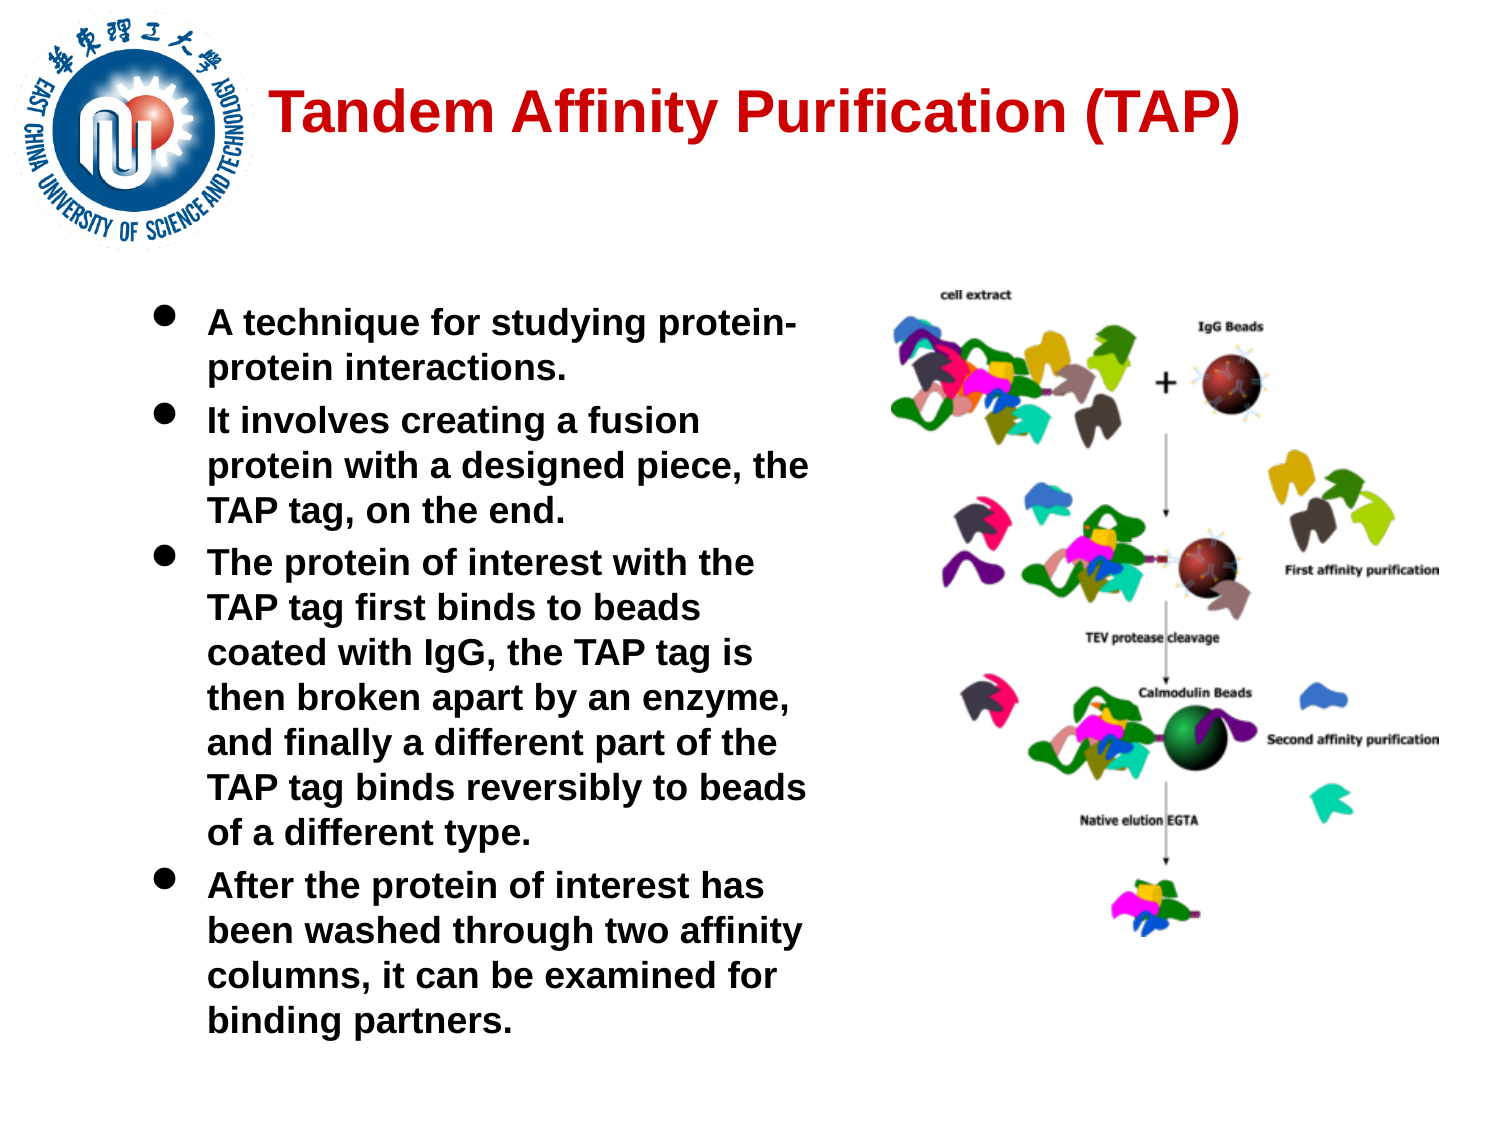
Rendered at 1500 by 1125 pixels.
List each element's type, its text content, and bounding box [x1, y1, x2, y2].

list A technique for studying protein-protein interactions. It involves creating a fusion protein with a designed piece, the TAP tag, on the end. The protein of interest with the TAP tag first binds to beads coated with IgG, the TAP tag is then broken apart by an enzyme, and finally a different part of the TAP tag binds reversibly to beads of a different type. After the protein of interest has been washed through two affinity columns, it can be examined for binding partners. [135, 290, 833, 1083]
title Tandem Affinity Purification (TAP) [253, 44, 1397, 172]
picture [891, 290, 1439, 937]
picture [13, 9, 254, 250]
